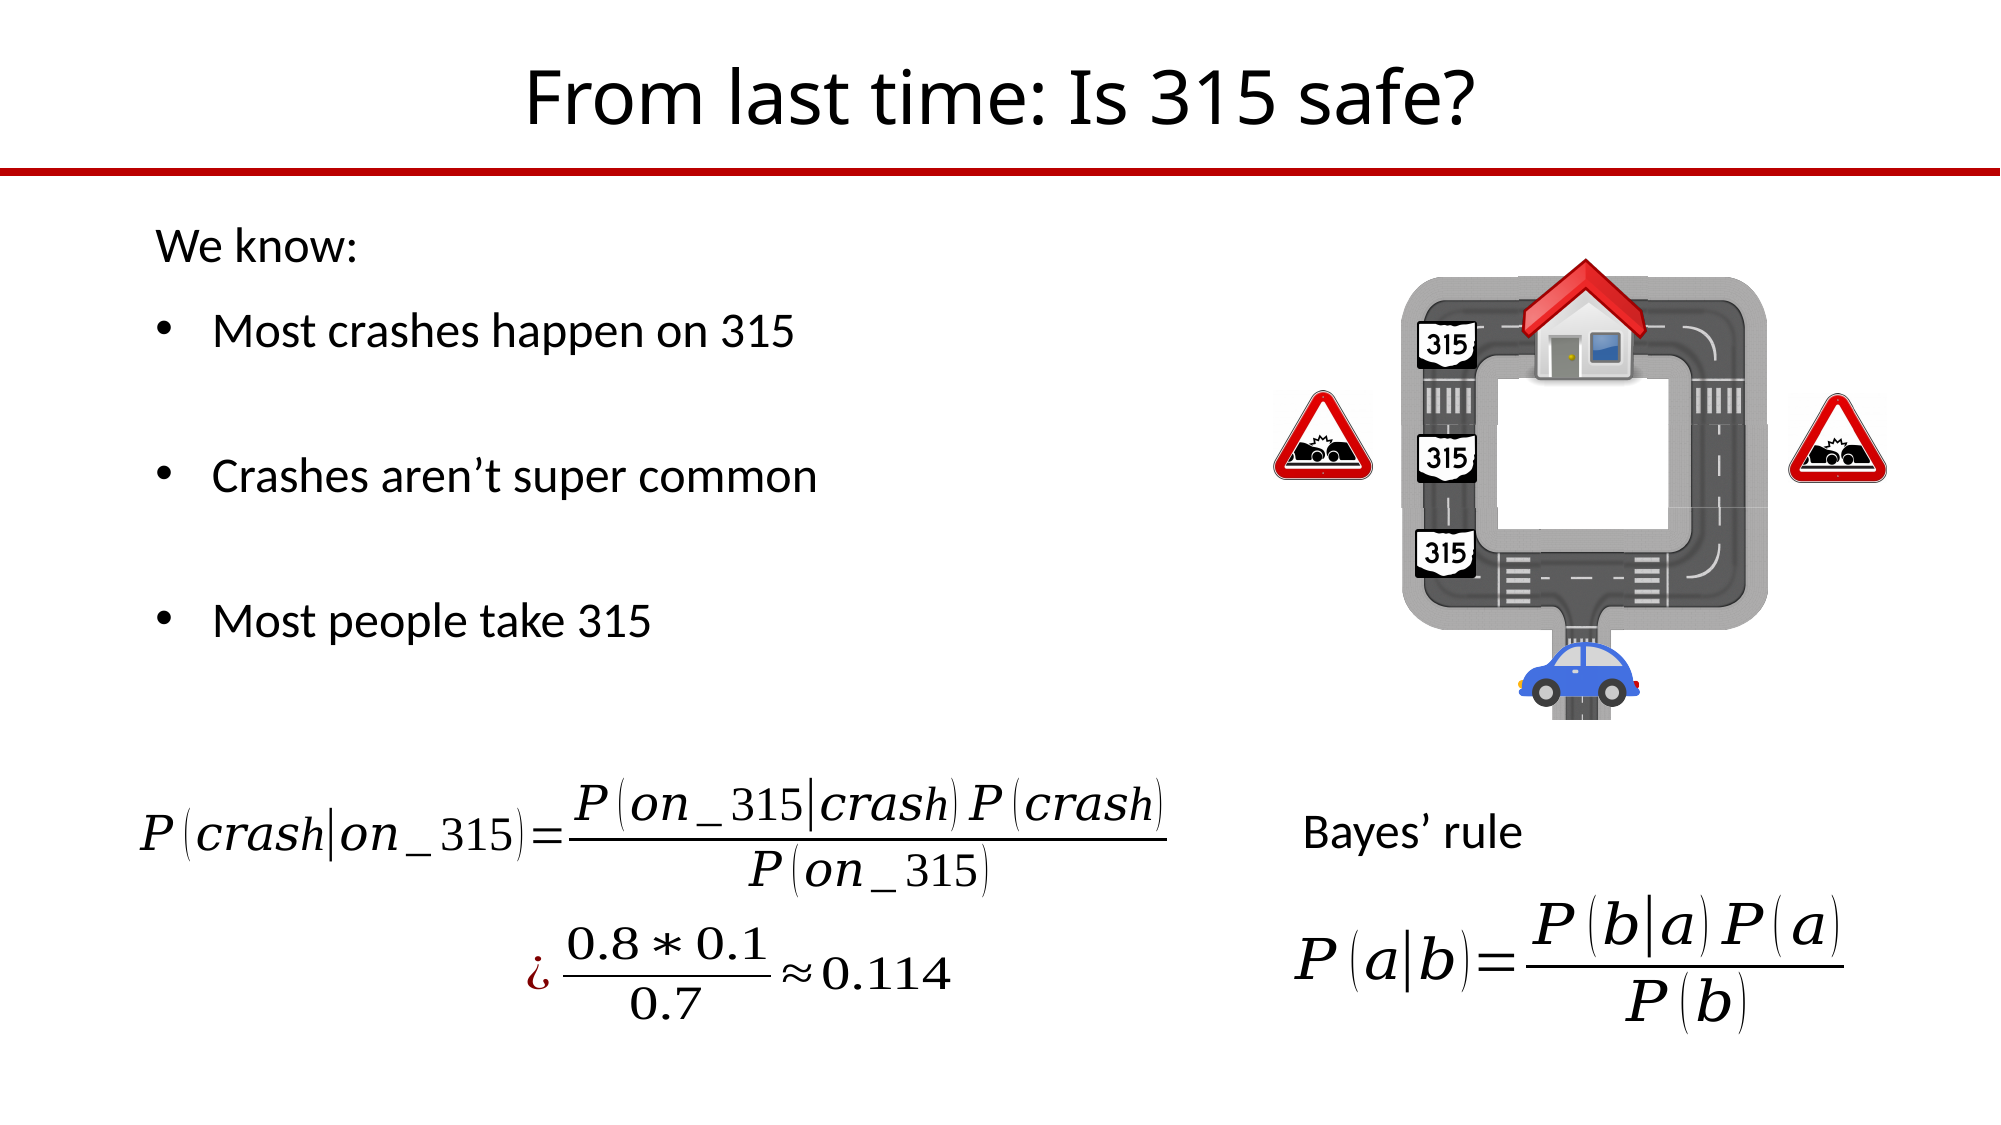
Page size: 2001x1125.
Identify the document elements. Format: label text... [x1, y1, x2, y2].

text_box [1273, 254, 1887, 720]
text_box Bayes’ rule [1287, 791, 1539, 866]
title From last time: Is 315 safe? [137, 50, 1863, 150]
